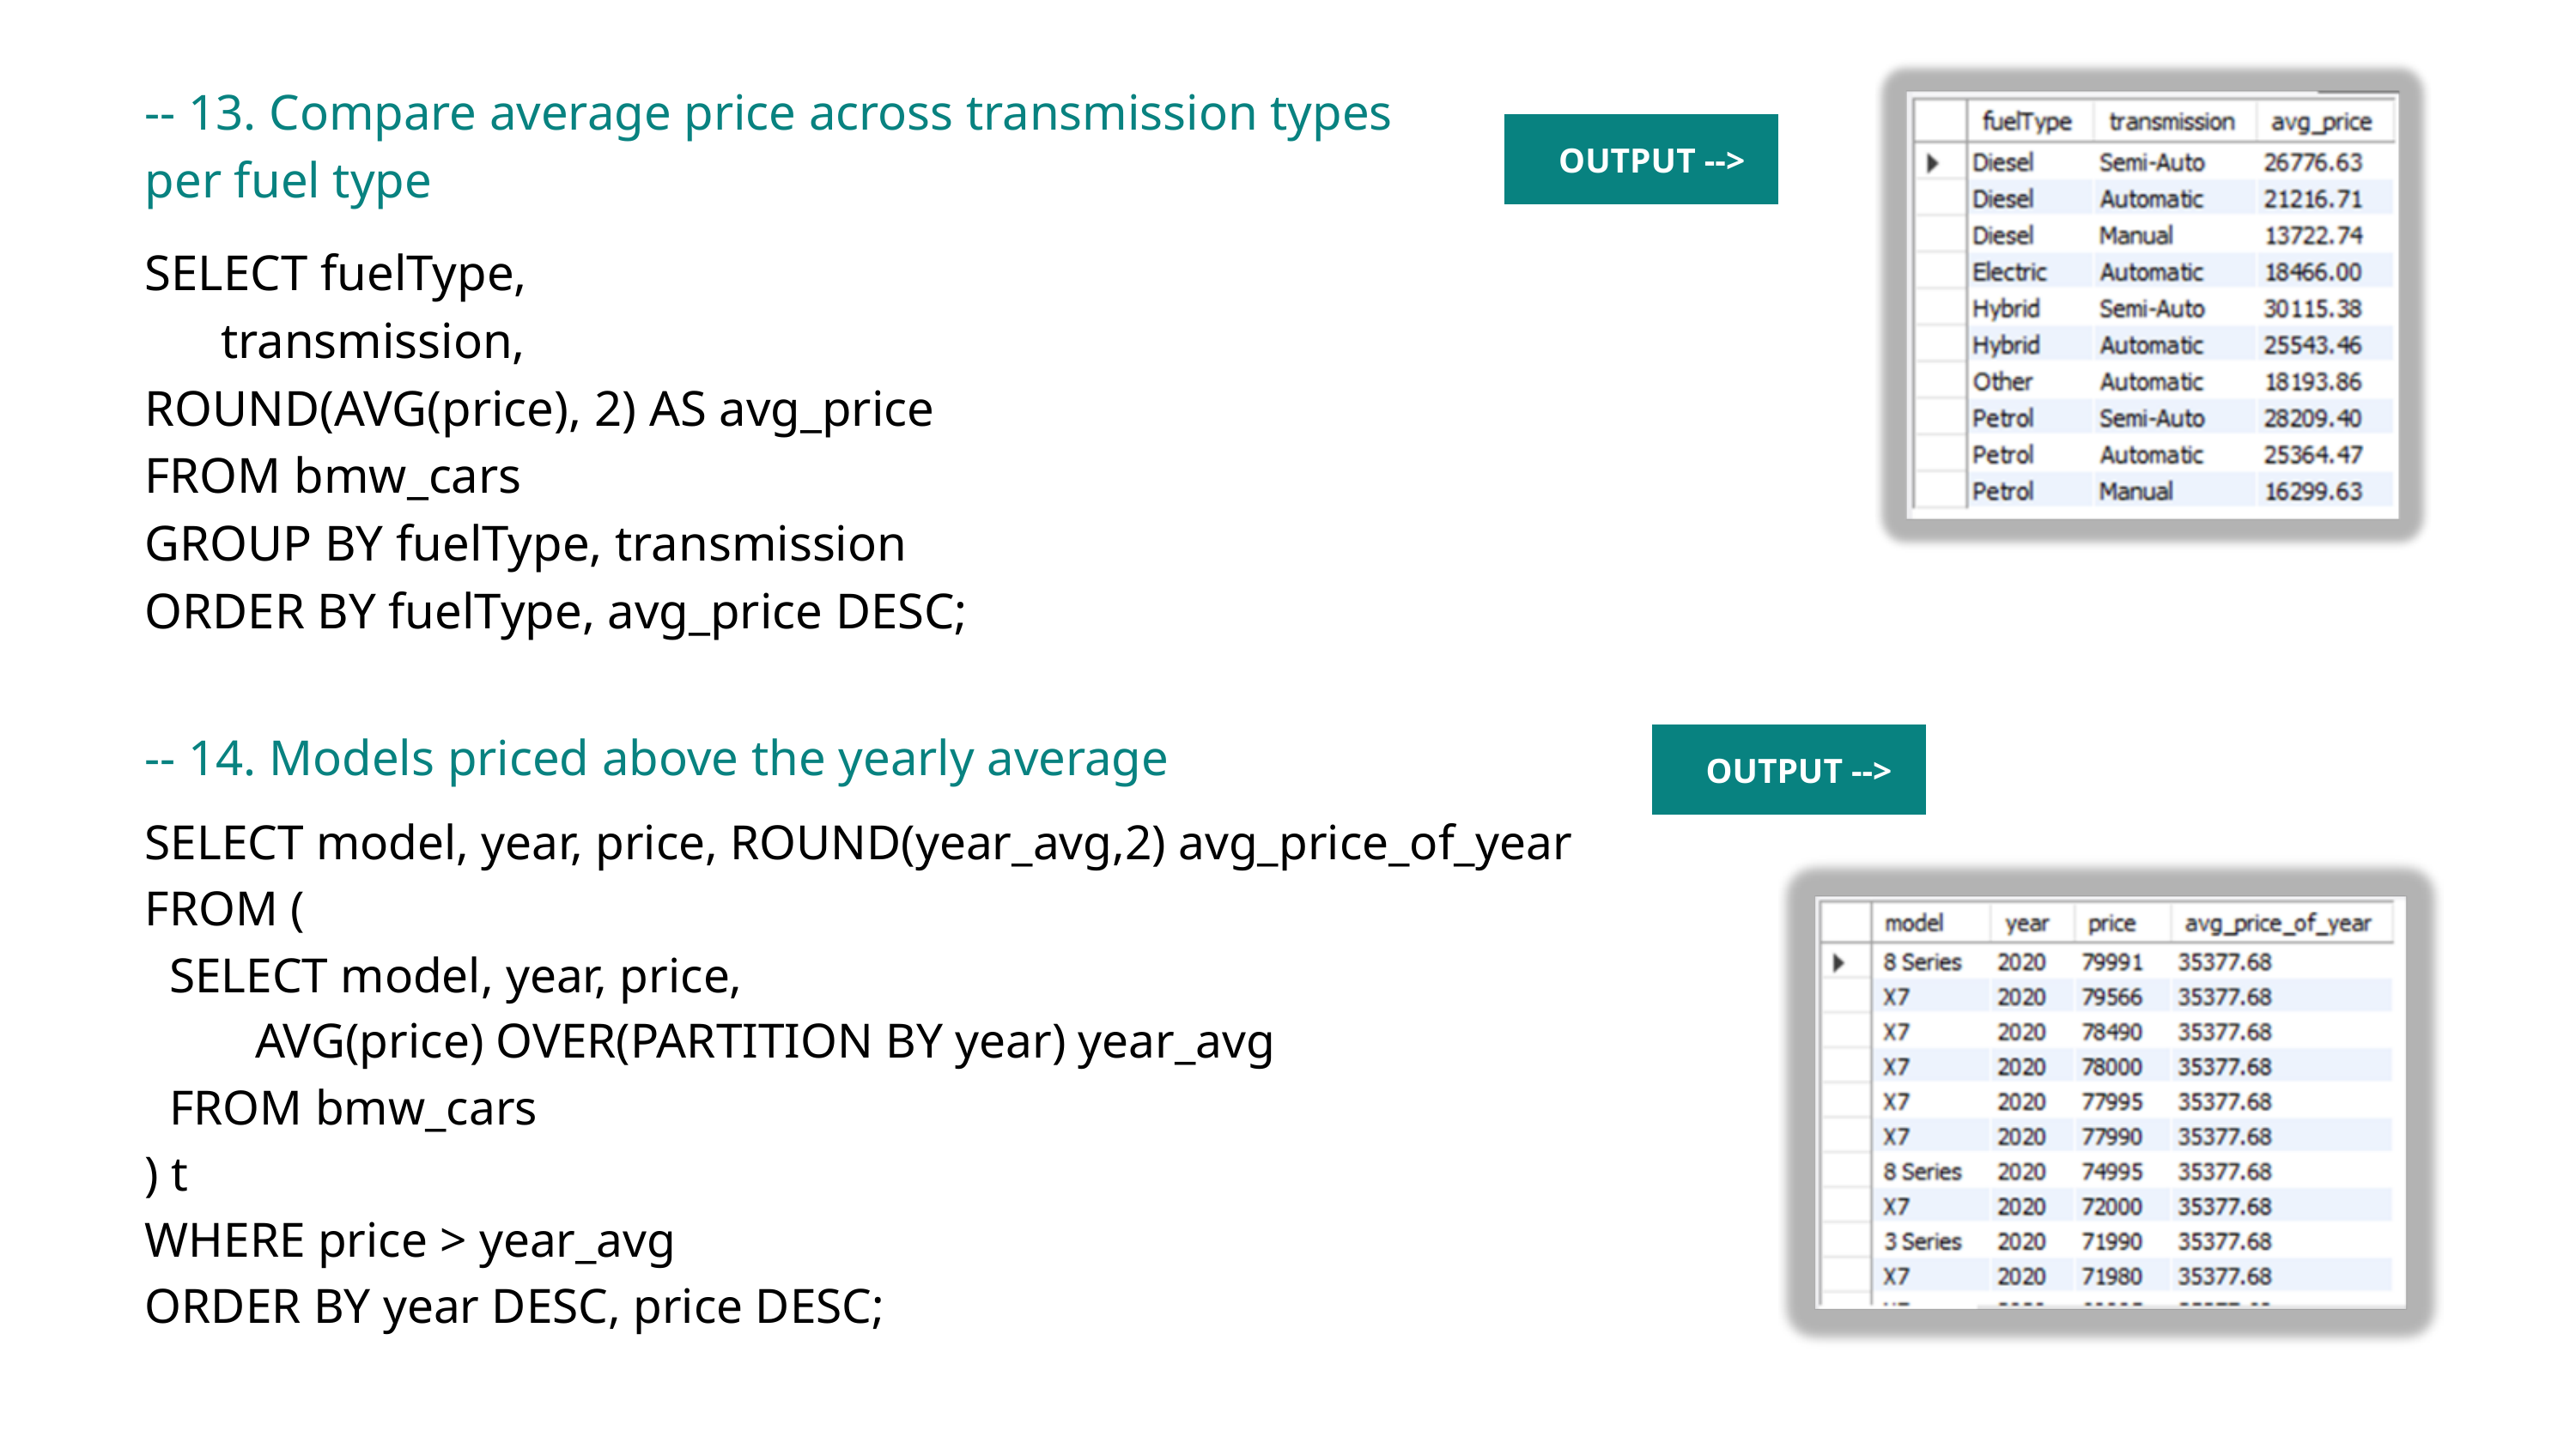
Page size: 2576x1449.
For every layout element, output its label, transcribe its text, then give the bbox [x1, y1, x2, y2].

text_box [1777, 852, 2445, 1355]
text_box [1504, 113, 1779, 205]
text_box -- 14. Models priced above the yearly average [144, 718, 1346, 786]
text_box -- 13. Compare average price across transmission types per fuel type [144, 72, 1461, 208]
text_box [1651, 724, 1926, 815]
text_box SELECT model, year, price, ROUND(year_avg,2) avg_price_of_year FROM ( SELECT model, year, price, AVG(price) OVER(PARTITION BY year) year_avg FROM bmw_cars ) t WHERE price > year_avg ORDER BY year DESC, price DESC; [144, 803, 1682, 1399]
text_box SELECT fuelType, transmission, ROUND(AVG(price), 2) AS avg_price FROM bmw_cars GROUP BY fuelType, transmission ORDER BY fuelType, avg_price DESC; [144, 232, 1143, 706]
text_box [1874, 54, 2432, 557]
